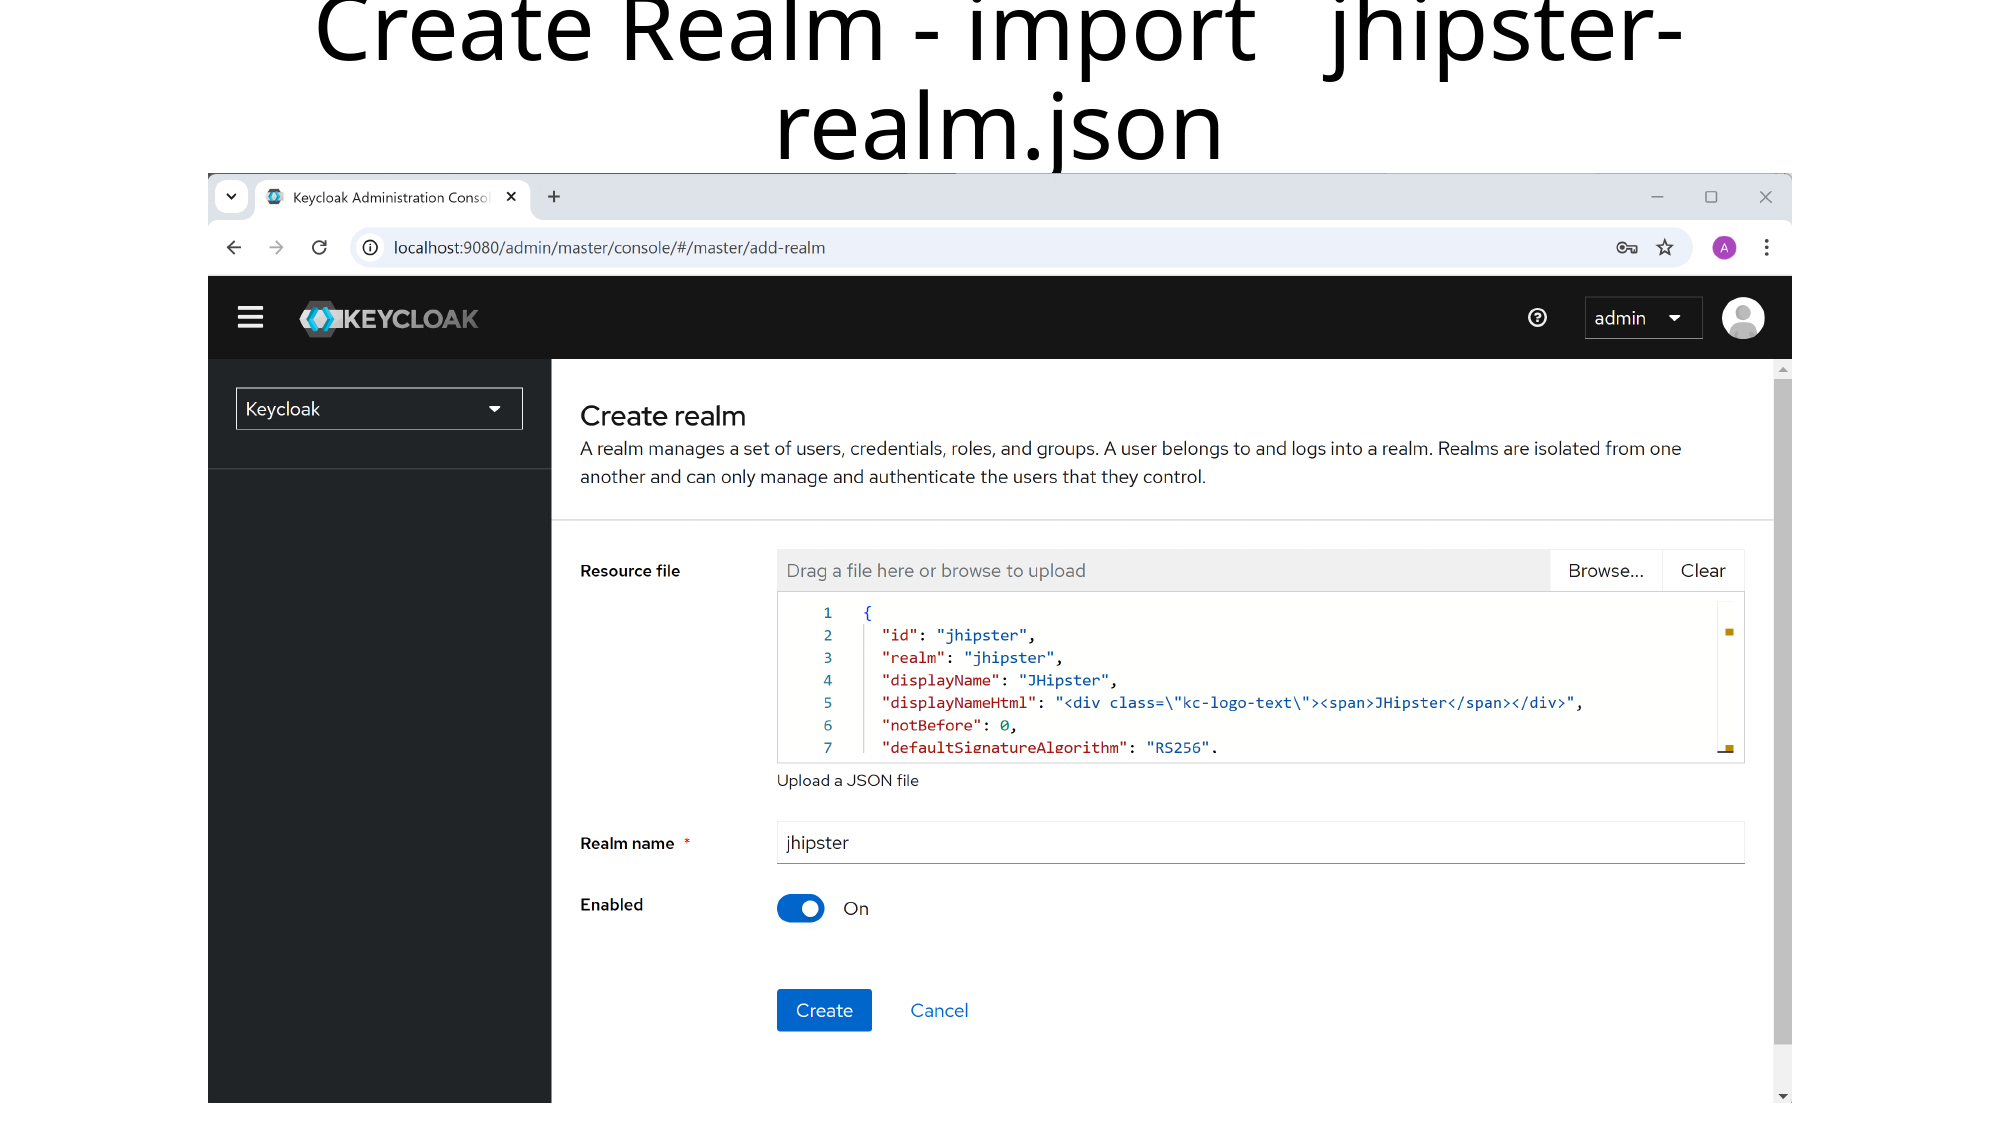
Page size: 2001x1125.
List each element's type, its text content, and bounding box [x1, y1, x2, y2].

picture [208, 172, 1792, 1103]
title Create Realm - import jhipster-realm.json [137, 0, 1863, 161]
